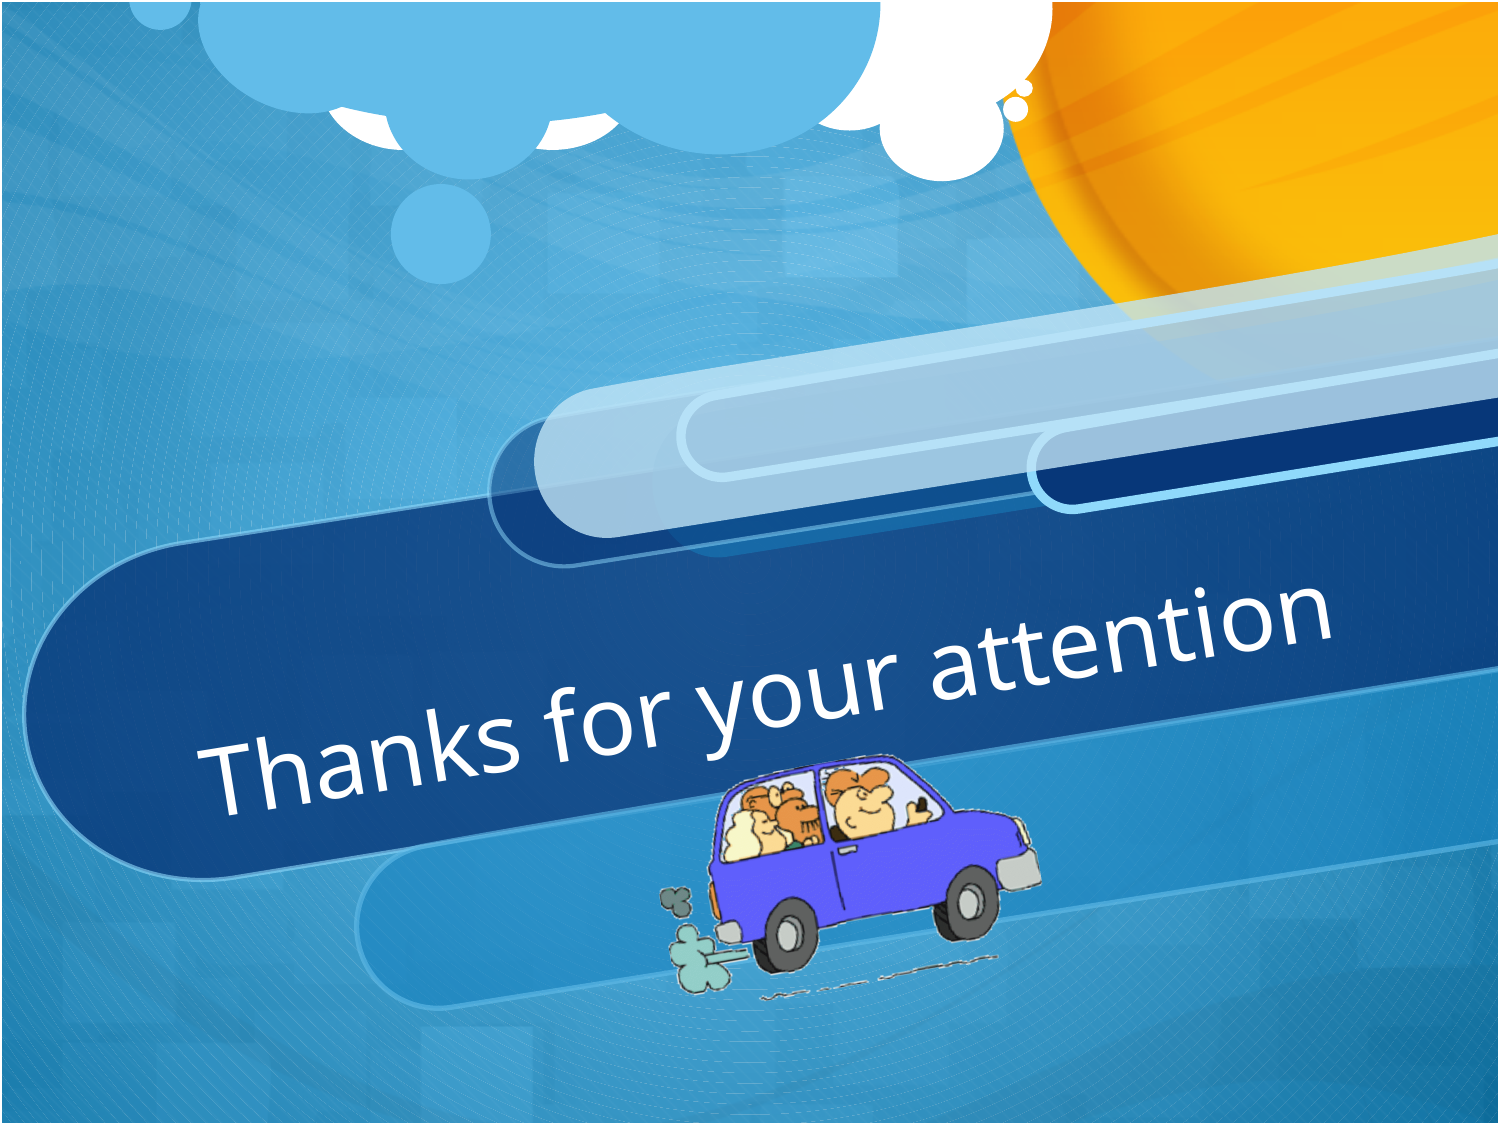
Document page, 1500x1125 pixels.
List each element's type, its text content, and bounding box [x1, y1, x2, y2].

title Thanks for your attention [154, 387, 1420, 849]
picture [2, 2, 1498, 1123]
